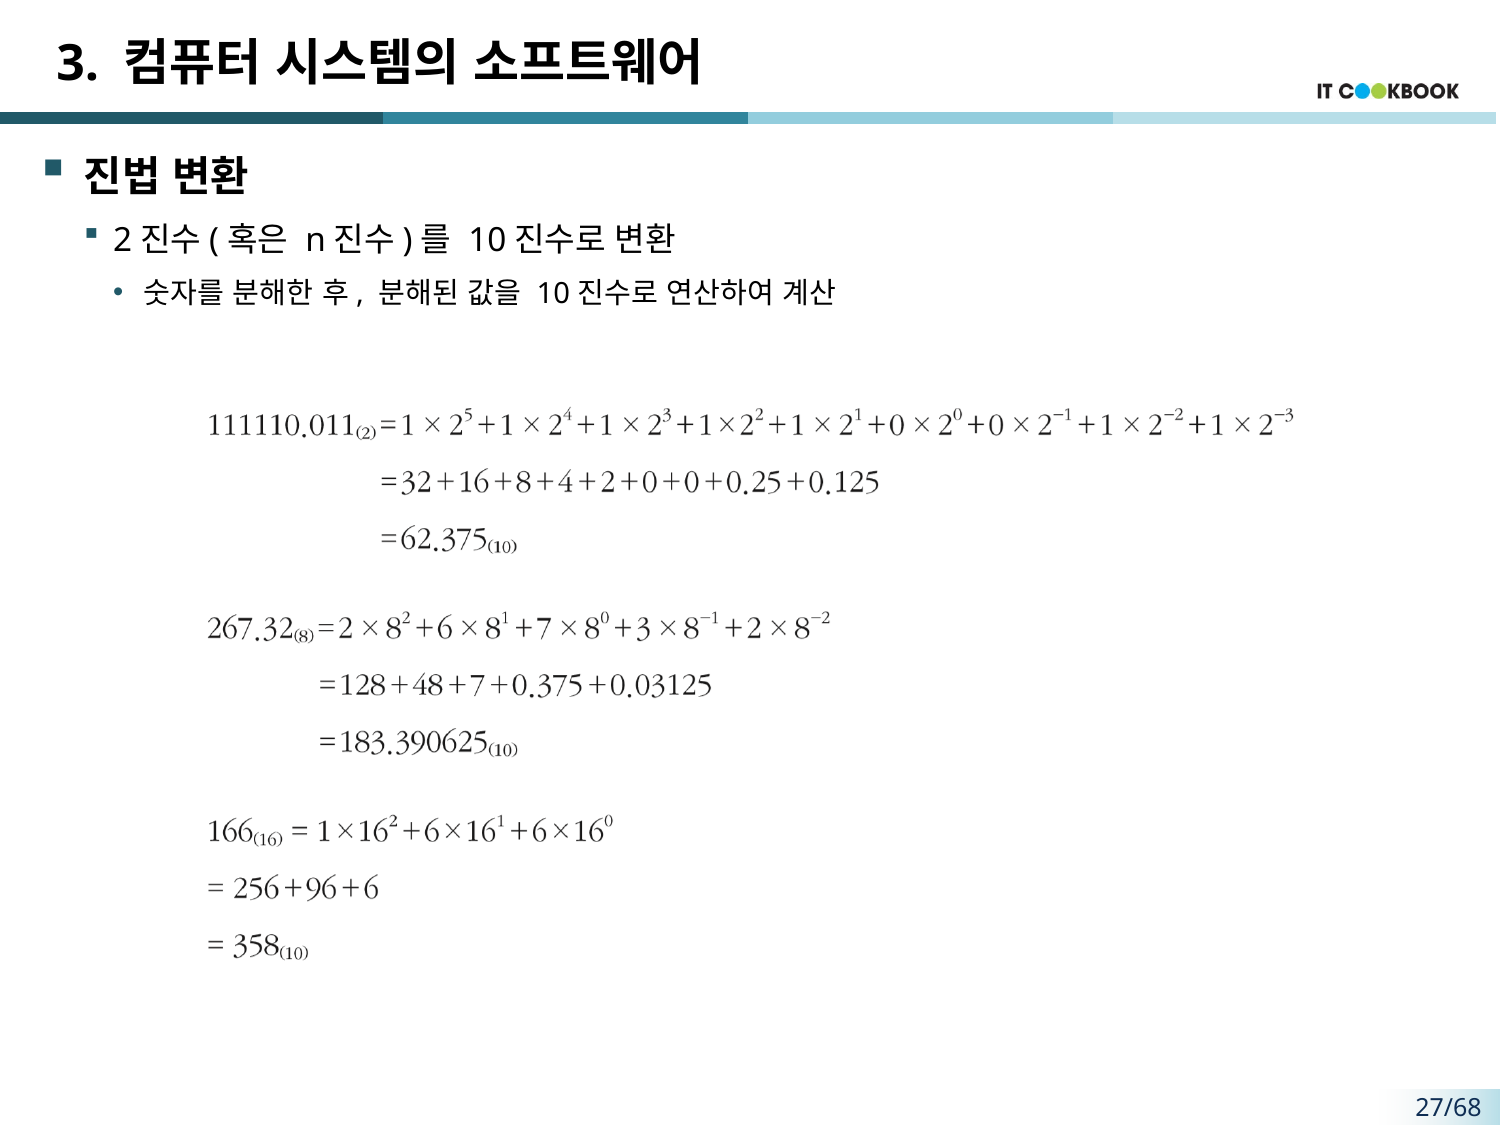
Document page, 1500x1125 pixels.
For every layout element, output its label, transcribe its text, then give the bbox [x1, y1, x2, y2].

picture [191, 394, 1300, 972]
list 진법 변환 2진수(혹은 n진수)를 10진수로 변환 숫자를 분해한 후, 분해된 값을 10진수로 연산하여 계산 [10, 131, 1481, 1062]
picture [1365, 83, 1459, 99]
title 3. 컴퓨터 시스템의 소프트웨어 [41, 15, 1282, 106]
picture [1317, 83, 1360, 99]
